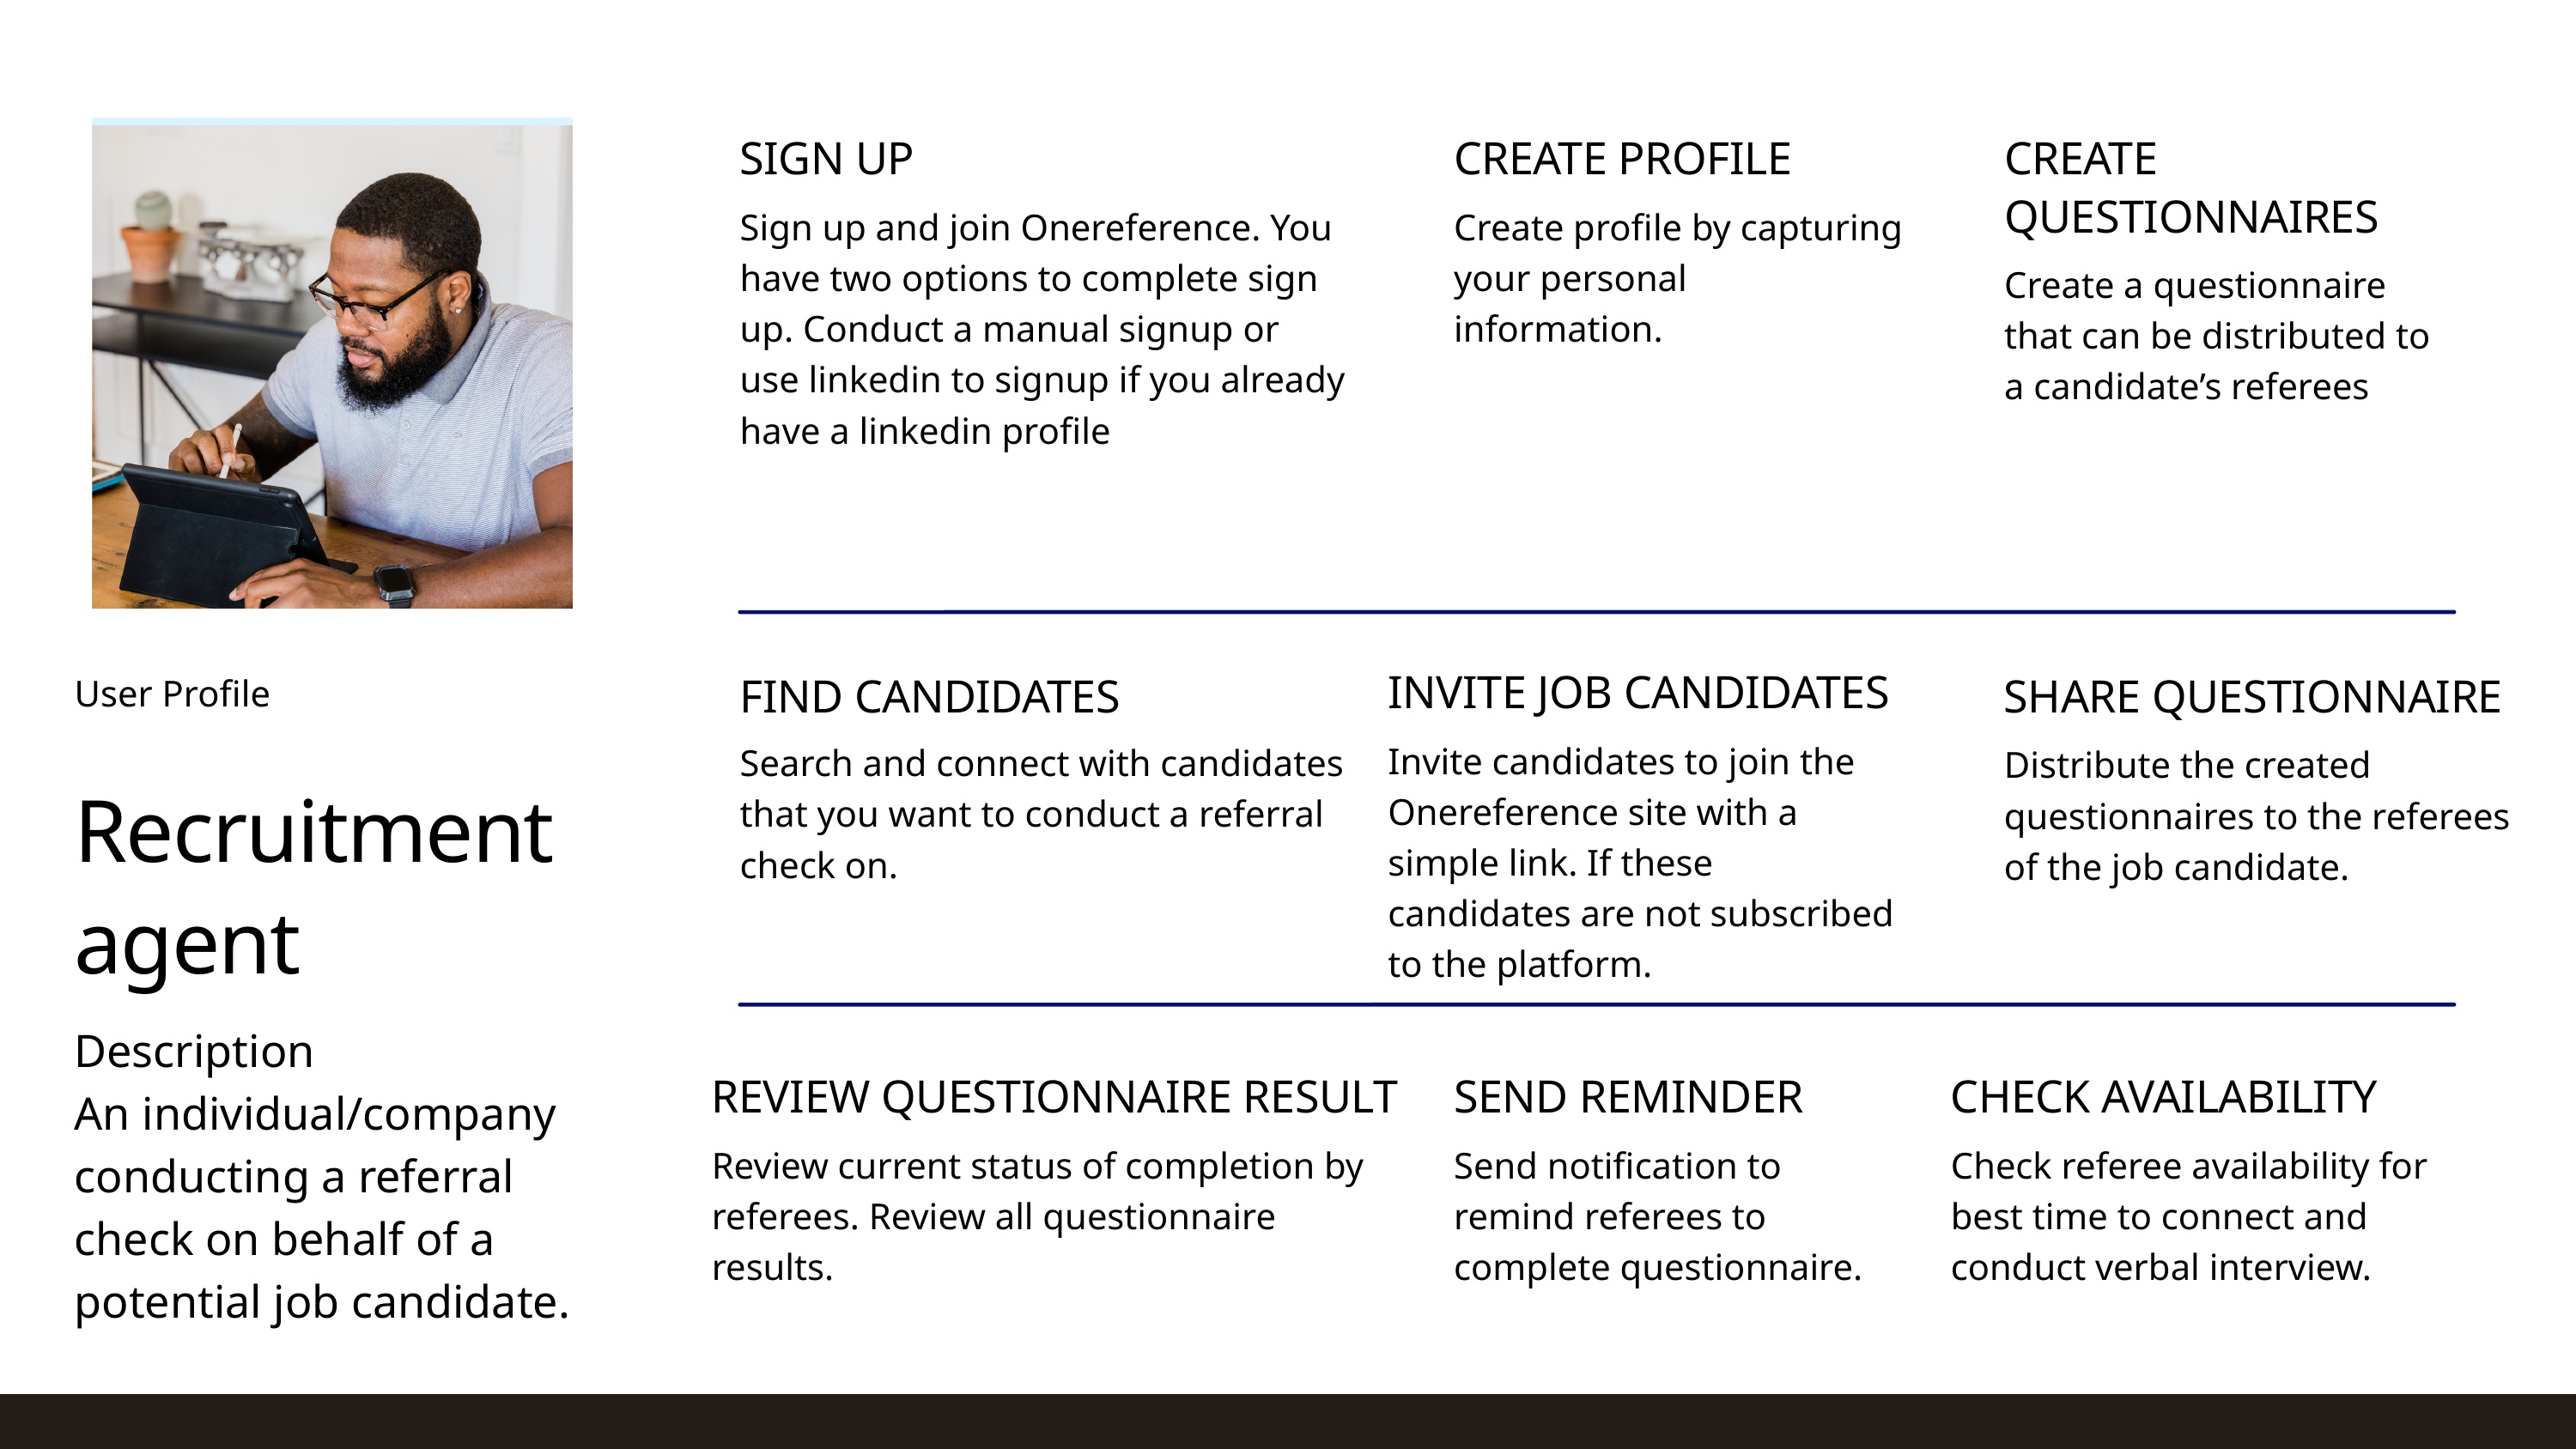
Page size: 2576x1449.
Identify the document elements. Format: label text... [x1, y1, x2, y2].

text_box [92, 125, 574, 609]
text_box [2003, 666, 2530, 882]
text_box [1388, 662, 1905, 927]
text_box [1453, 1066, 1905, 1282]
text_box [1453, 128, 1905, 294]
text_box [1950, 1066, 2455, 1282]
text_box [0, 1394, 2576, 1449]
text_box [739, 666, 1355, 782]
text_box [739, 128, 1346, 443]
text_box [2003, 128, 2432, 402]
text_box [92, 118, 574, 124]
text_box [711, 1066, 1407, 1233]
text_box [74, 668, 586, 1319]
text_box Search and connect with candidates that you want to conduct a referral check on. [739, 788, 1355, 886]
